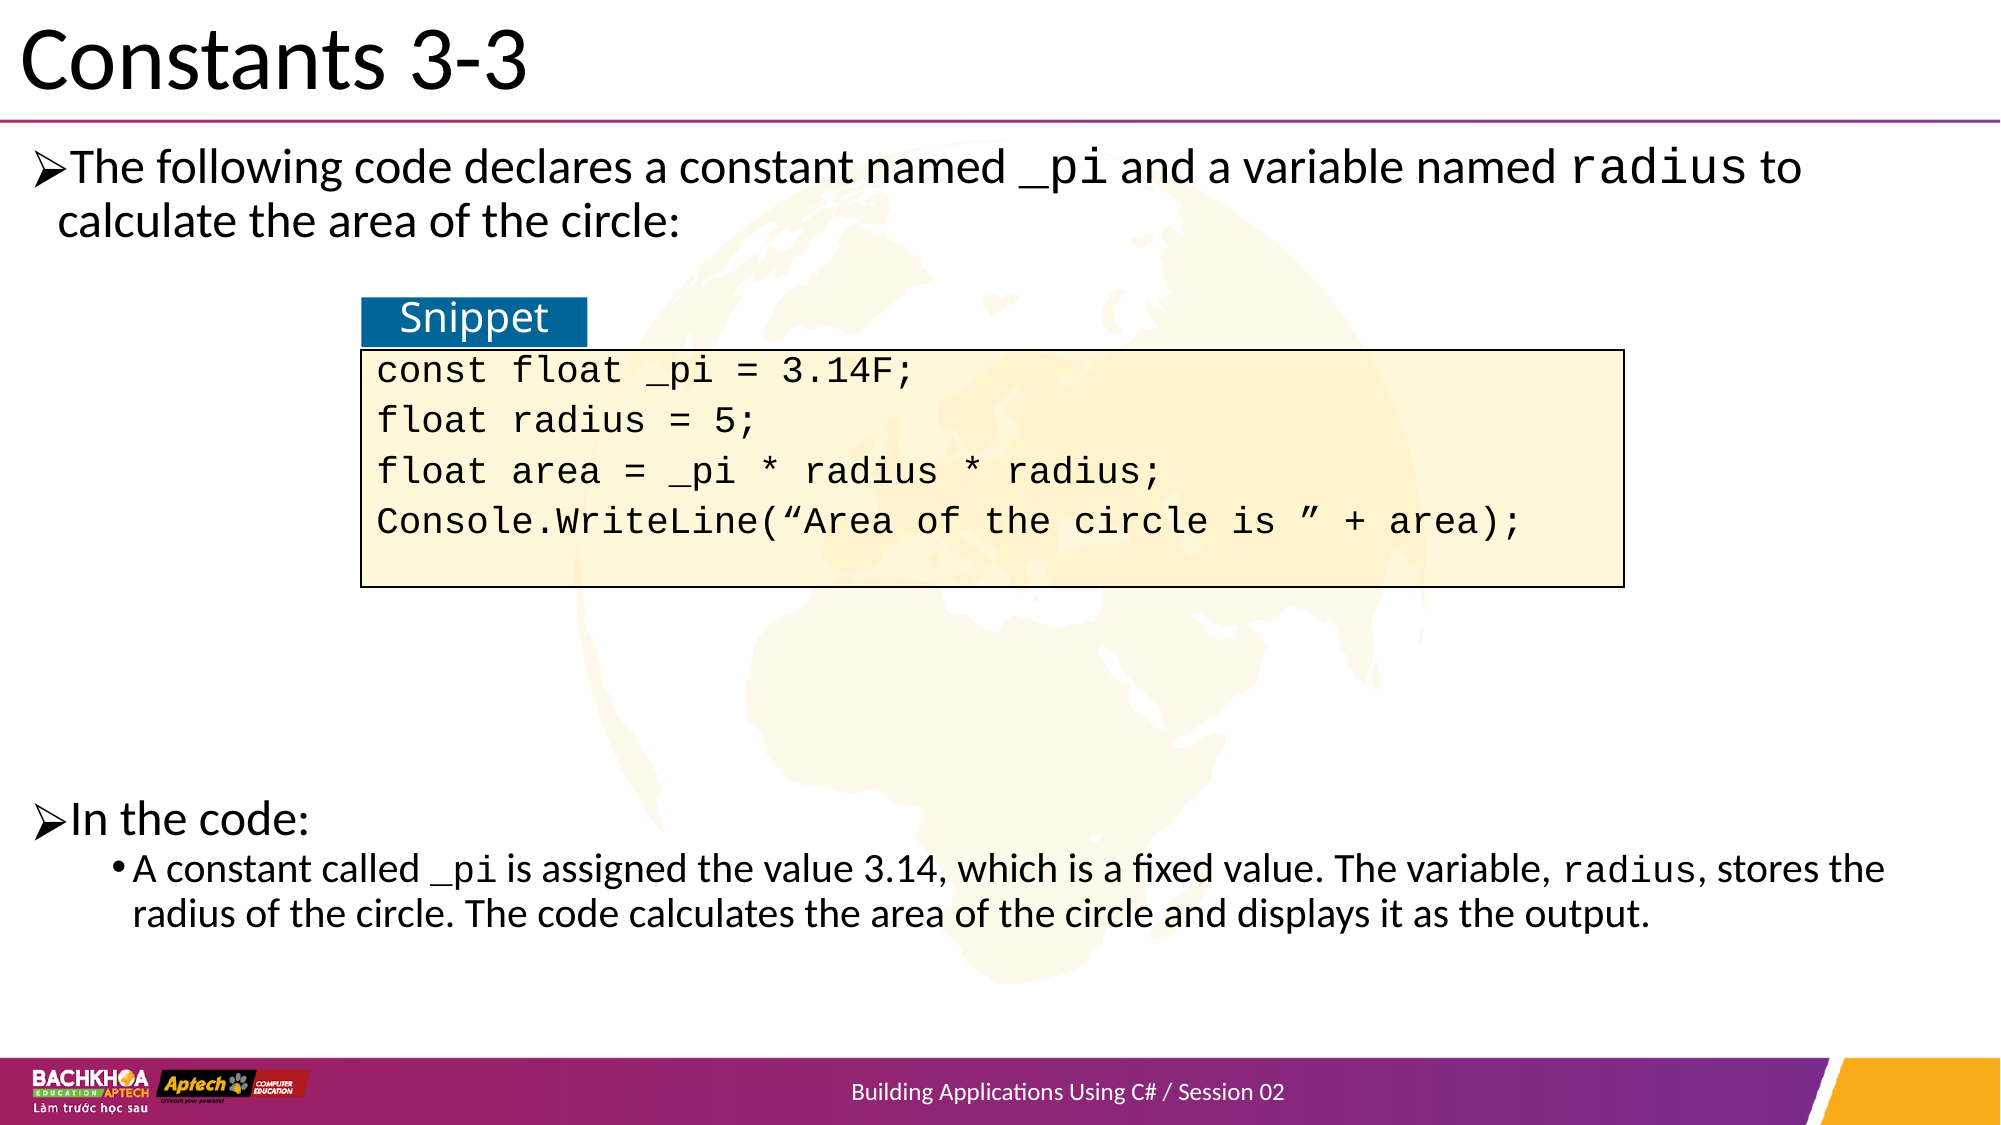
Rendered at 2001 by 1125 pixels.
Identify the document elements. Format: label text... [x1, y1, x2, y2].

footer Building Applications Using C# / Session 02 [324, 1060, 1813, 1120]
list The following code declares a constant named _pi and a variable named radius to calculate the area of the circle: In the code: A constant called _pi is assigned the value 3.14, which is a fixed value. The variable, radius, stores the radius of the circle. The code calculates the area of the circle and displays it as the output. [5, 125, 1993, 1014]
text_box const float _pi = 3.14F; float radius = 5; float area = _pi * radius * radius; Console.WriteLine(“Area of the circle is ” + area); [361, 349, 1624, 588]
text_box Snippet [361, 297, 588, 348]
picture [0, 0, 2001, 1125]
title Constants 3-3 [5, 3, 1993, 116]
